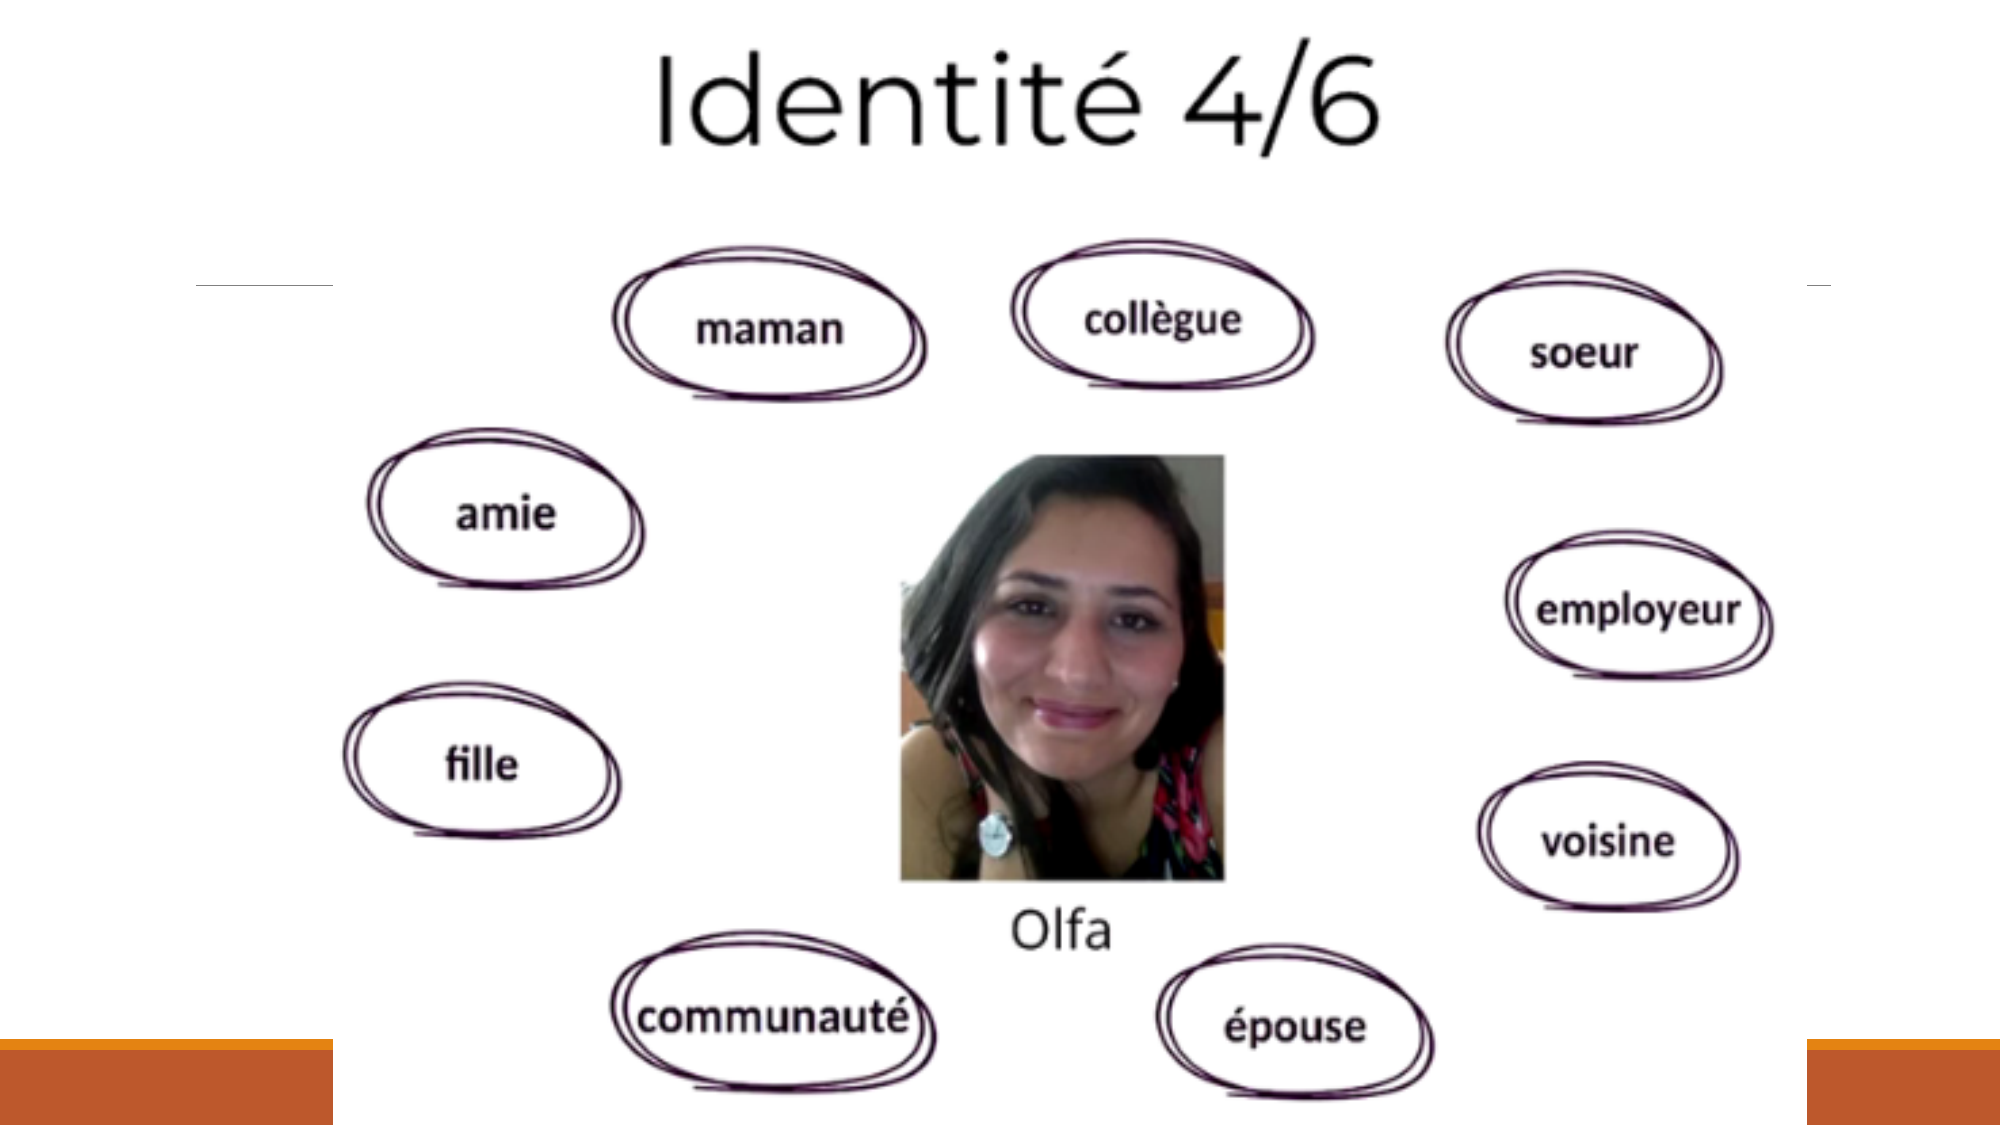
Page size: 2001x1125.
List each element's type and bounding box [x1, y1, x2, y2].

picture [332, 29, 1808, 1125]
